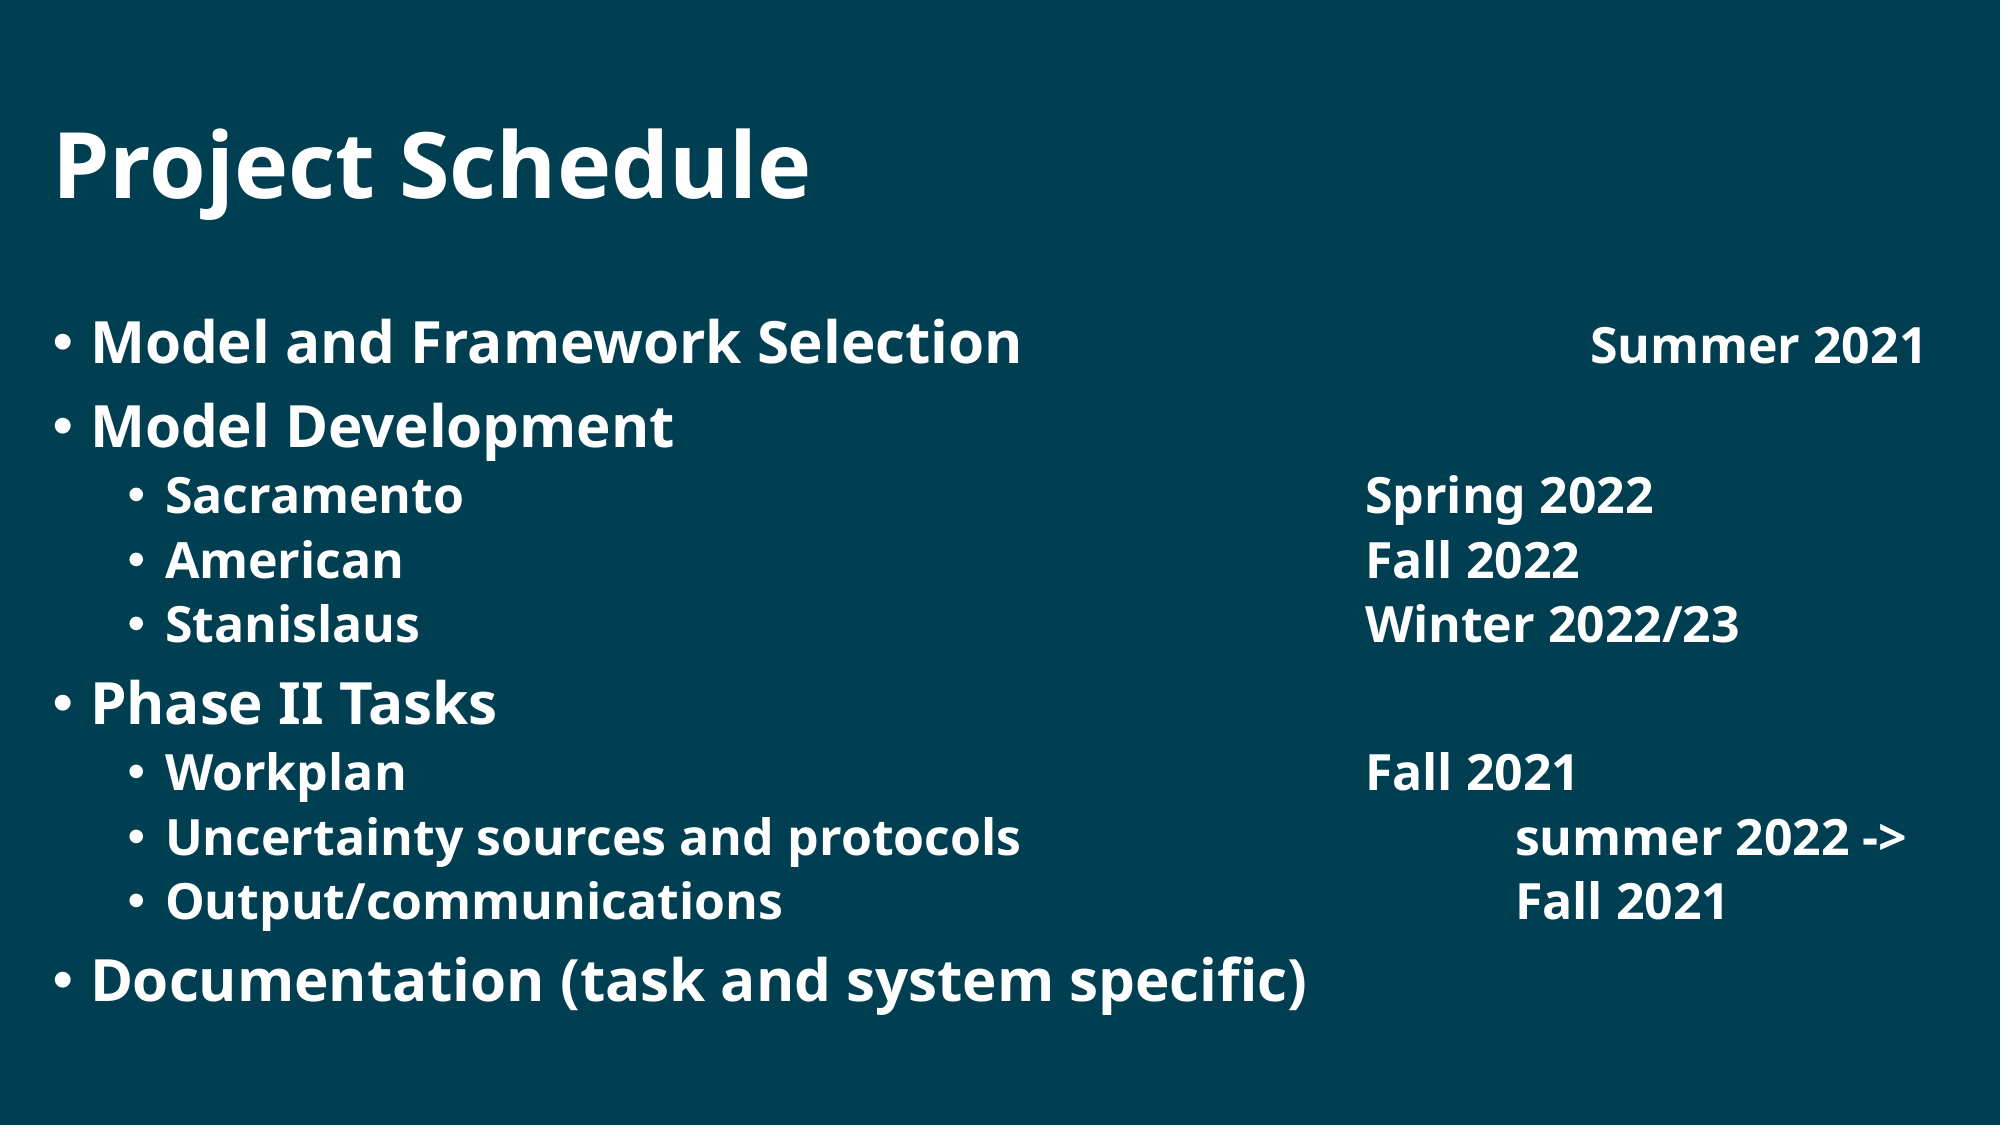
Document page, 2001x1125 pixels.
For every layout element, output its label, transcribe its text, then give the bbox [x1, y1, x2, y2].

title Project Schedule [37, 59, 1958, 278]
list Model and Framework Selection Summer 2021 Model Development Sacramento Spring 2022 American Fall 2022 Stanislaus Winter 2022/23 Phase II Tasks Workplan Fall 2021 Uncertainty sources and protocols summer 2022 -> Output/communications Fall 2021 Documentation (task and system specific) [37, 305, 1958, 1020]
